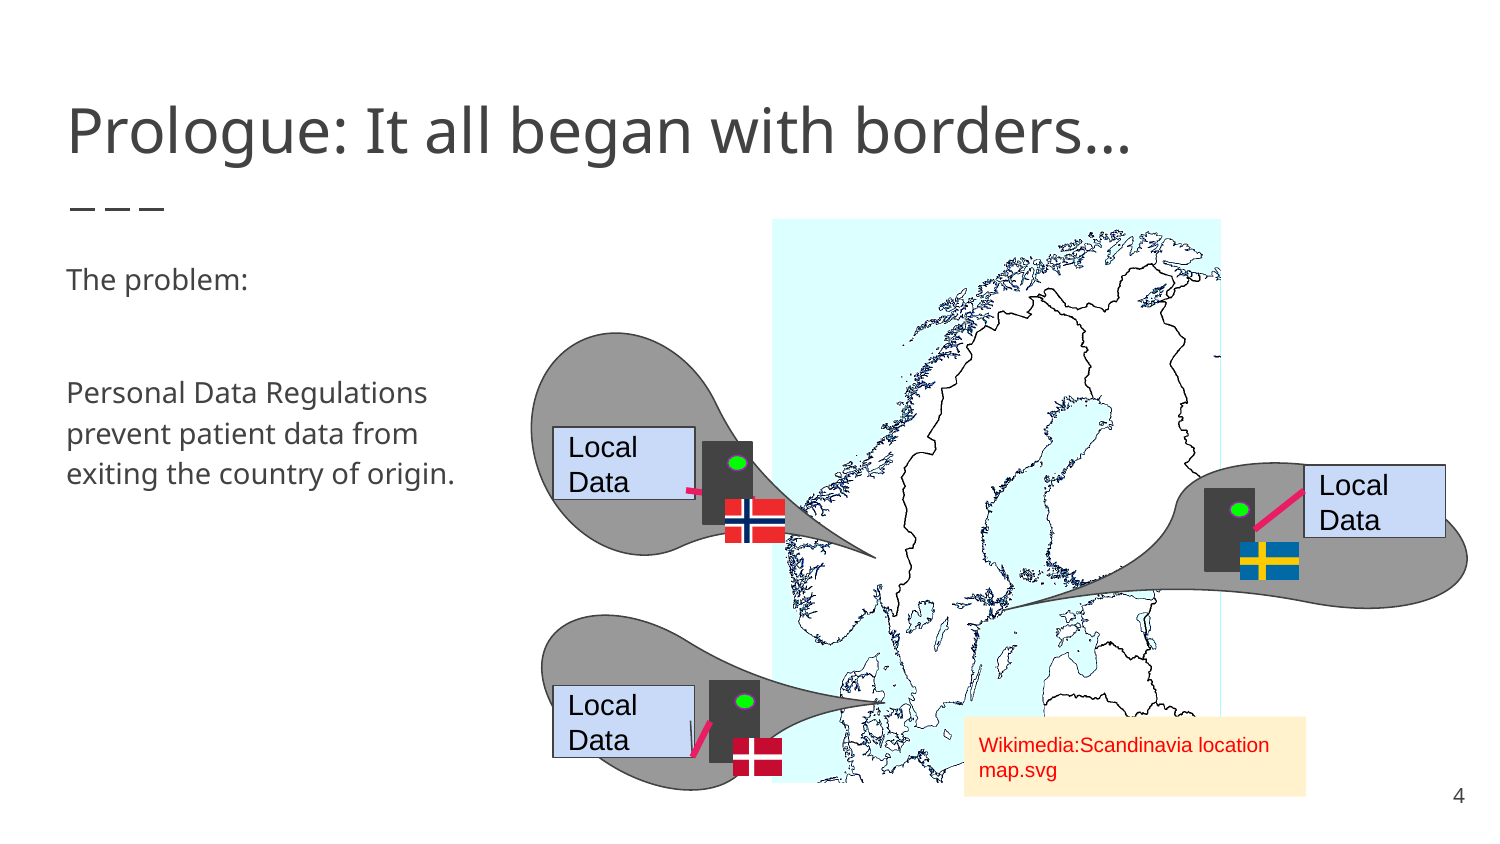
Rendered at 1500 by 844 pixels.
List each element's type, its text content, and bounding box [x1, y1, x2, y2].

text_box Wikimedia:Scandinavia location map.svg [964, 716, 1307, 797]
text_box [685, 490, 697, 500]
picture [1240, 542, 1299, 581]
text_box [702, 441, 753, 525]
text_box Local Data [1303, 465, 1446, 538]
text_box [541, 615, 766, 719]
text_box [1254, 490, 1305, 530]
list The problem: Personal Data Regulations prevent patient data from exiting the country of origin. [51, 240, 500, 750]
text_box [1204, 488, 1255, 572]
picture [725, 219, 1221, 783]
text_box Local Data [552, 685, 695, 758]
text_box [1225, 519, 1468, 609]
slide_number ‹#› [1389, 764, 1480, 830]
text_box [1225, 462, 1309, 488]
text_box [757, 466, 766, 497]
text_box Local Data [553, 427, 695, 500]
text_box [709, 680, 760, 763]
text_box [692, 721, 711, 758]
title Prologue: It all began with borders… [51, 61, 1449, 182]
text_box [531, 333, 737, 556]
text_box [599, 758, 730, 791]
